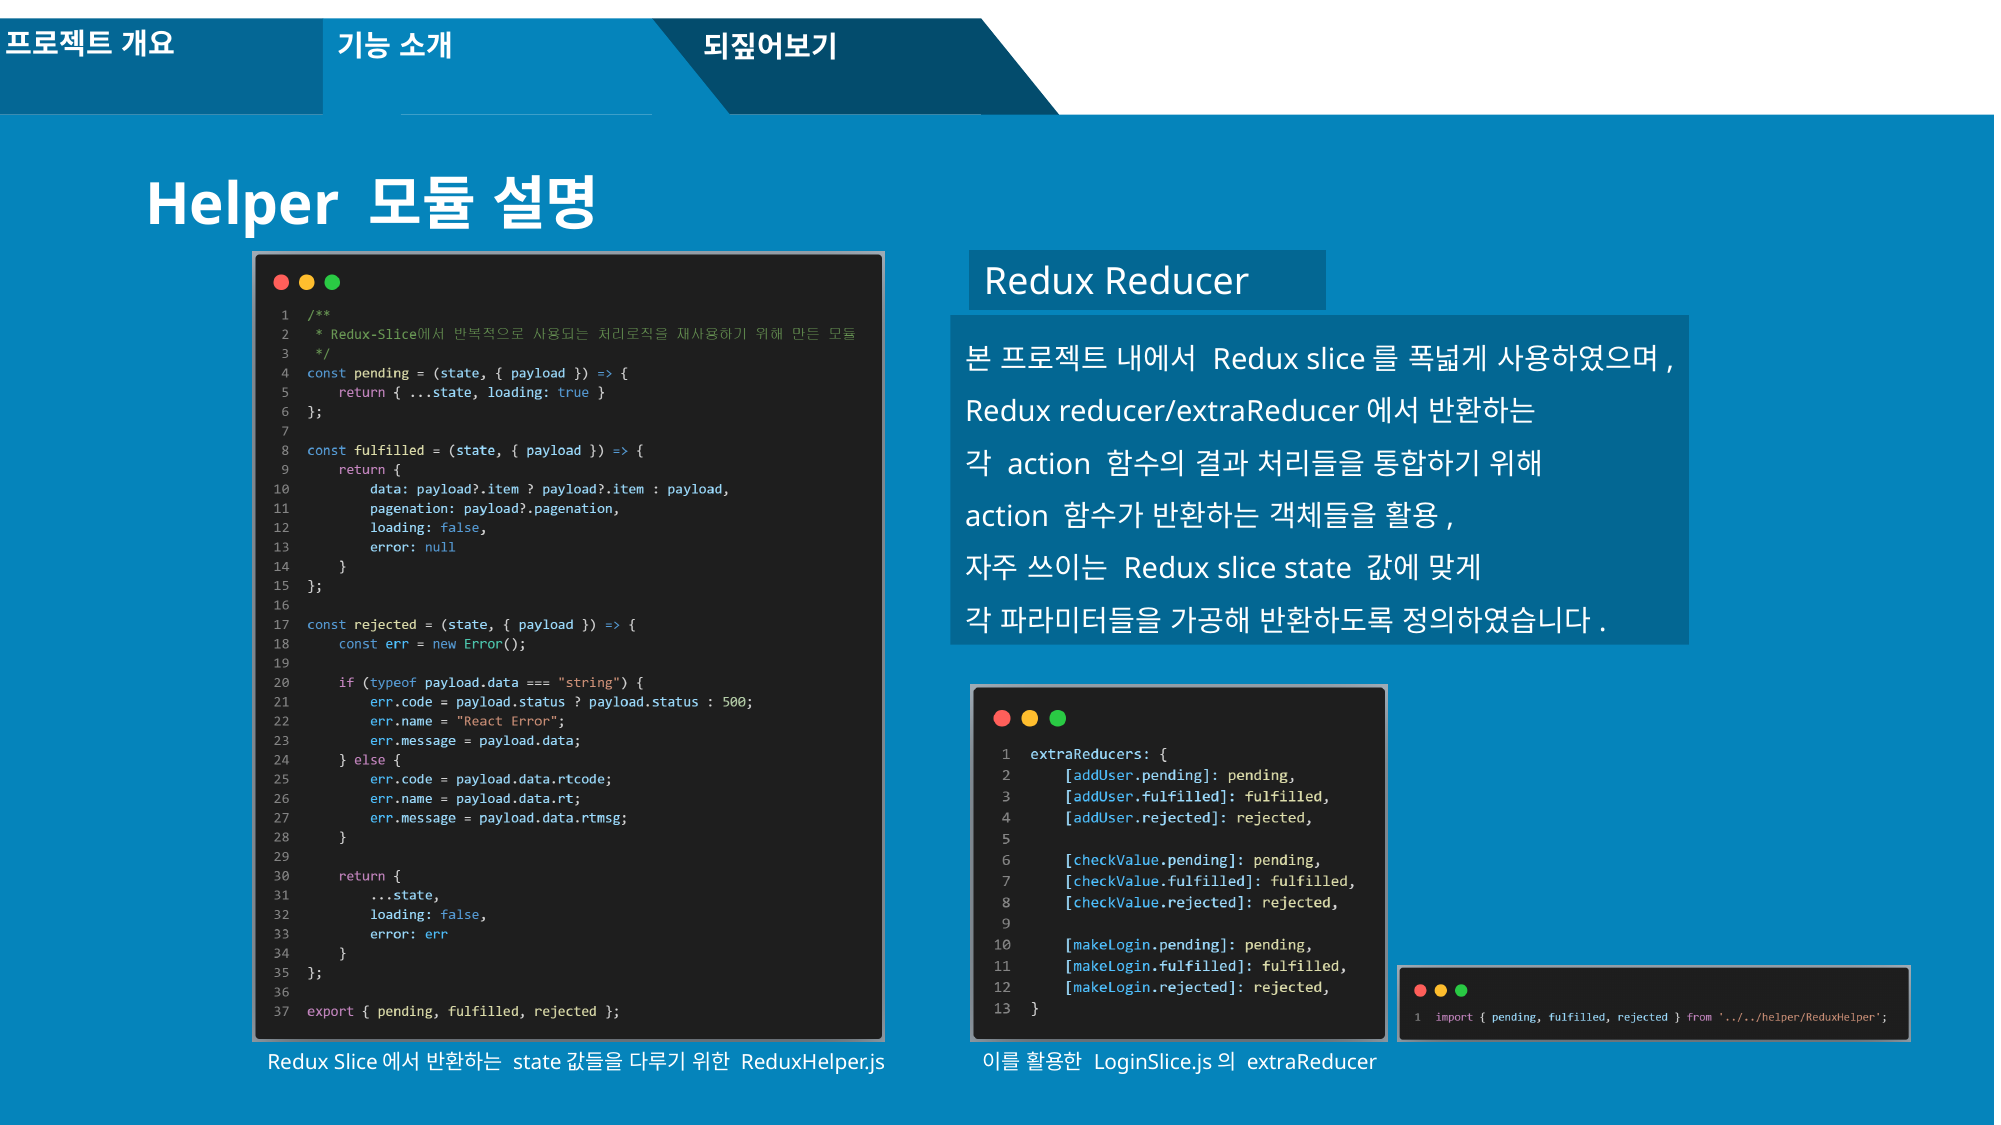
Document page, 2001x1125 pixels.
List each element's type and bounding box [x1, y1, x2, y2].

text_box [0, 18, 1994, 1125]
picture [1398, 966, 1910, 1041]
text_box [969, 250, 1670, 642]
picture [253, 252, 884, 1041]
picture [971, 685, 1387, 1041]
